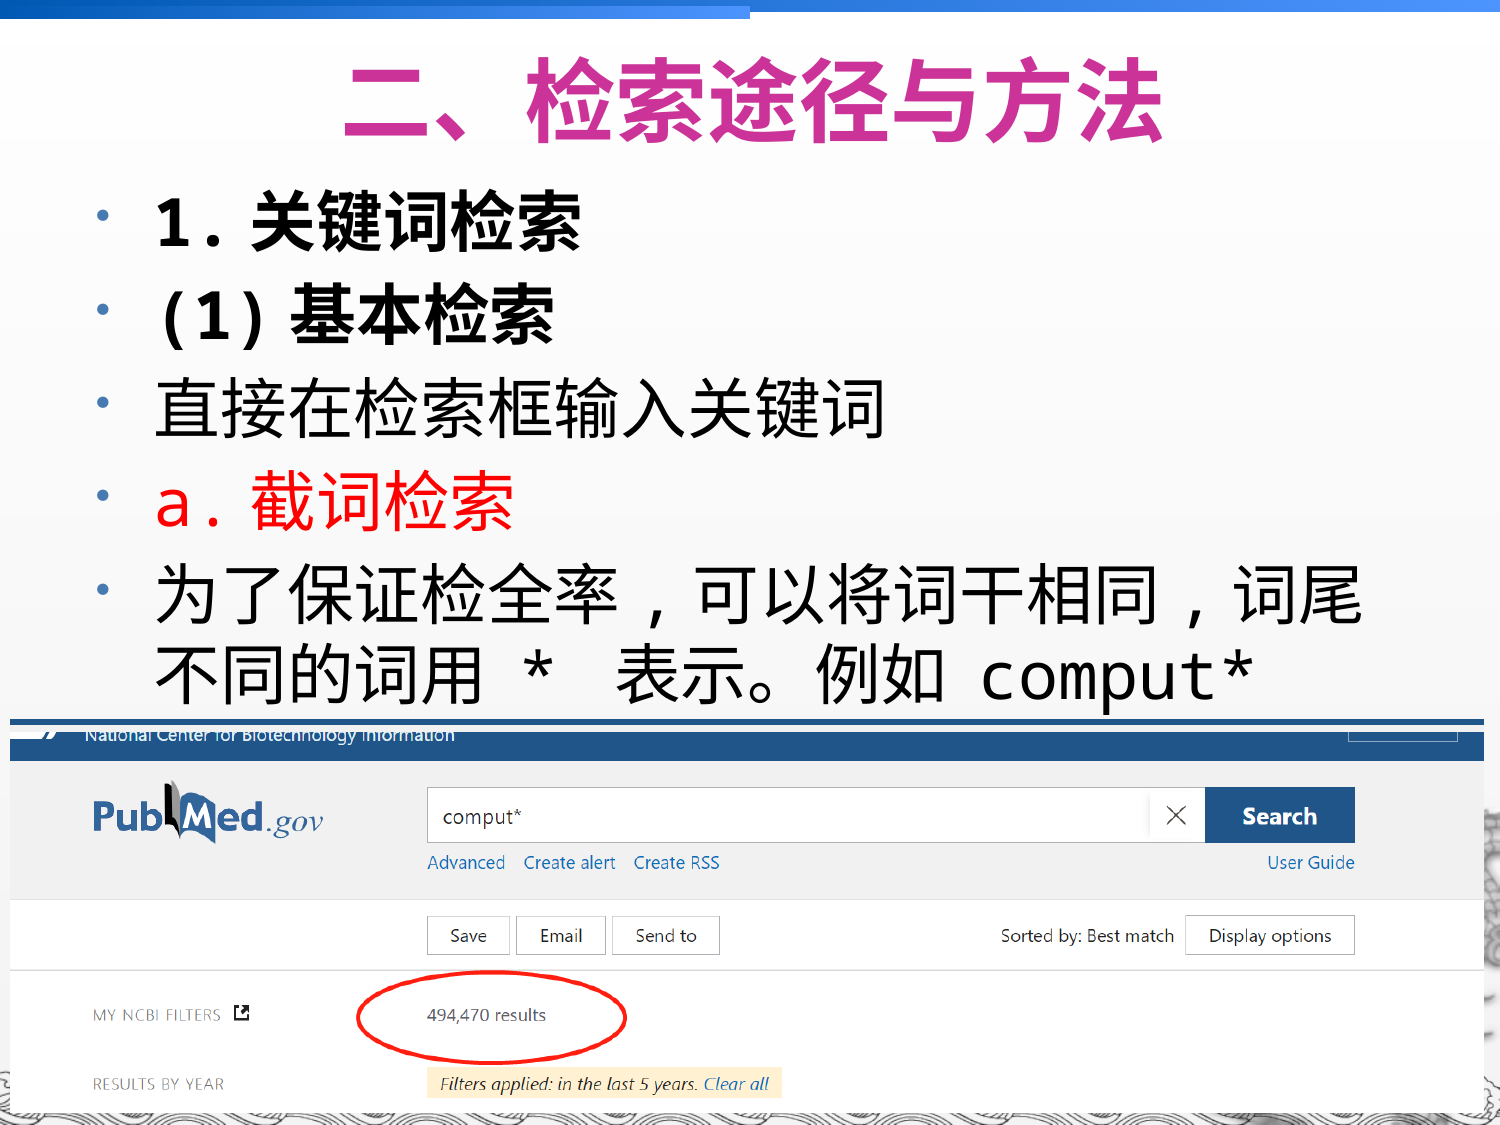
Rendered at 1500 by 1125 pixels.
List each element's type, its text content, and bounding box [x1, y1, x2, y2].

title 二、检索途径与方法 [78, 4, 1429, 193]
list 1.关键词检索 (1)基本检索 直接在检索框输入关键词 a.截词检索 为了保证检全率,可以将词干相同,词尾不同的词用 * 表示。例如 comput* [81, 172, 1433, 718]
picture [10, 719, 1484, 1113]
